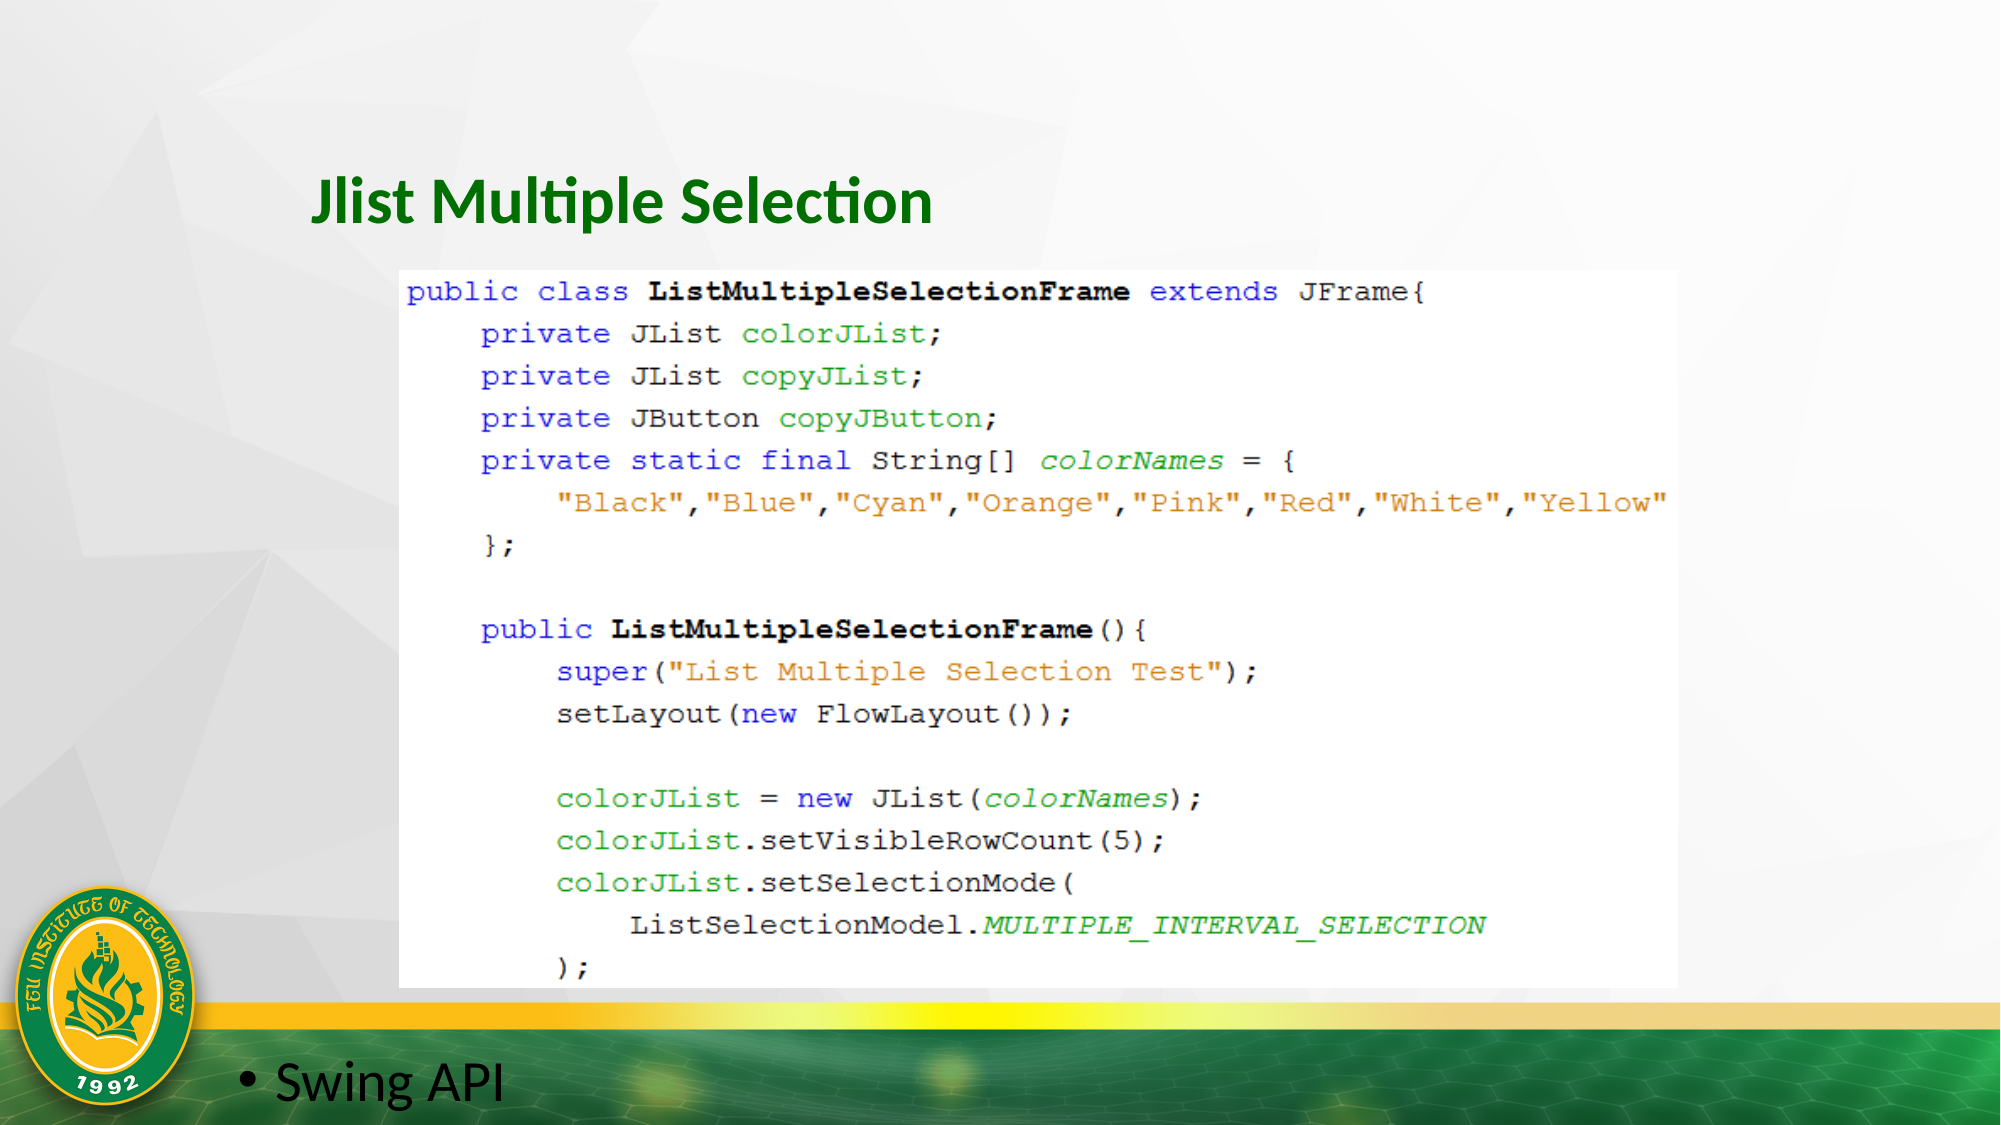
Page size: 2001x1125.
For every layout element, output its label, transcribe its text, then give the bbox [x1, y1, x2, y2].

text_box Swing API [222, 1043, 1300, 1109]
picture [0, 0, 2001, 1125]
text_box Jlist Multiple Selection [296, 149, 1688, 245]
